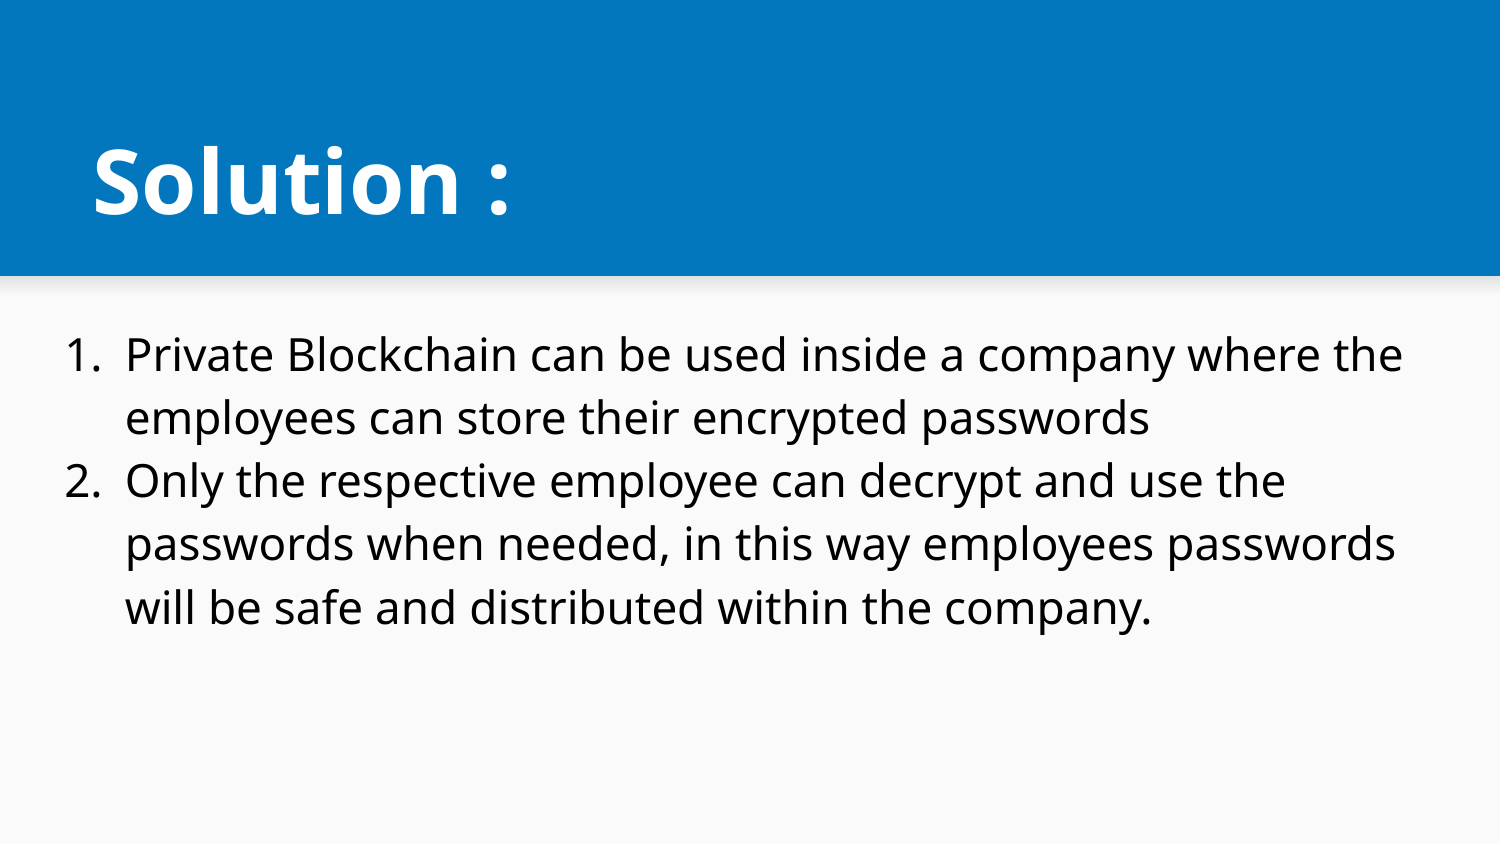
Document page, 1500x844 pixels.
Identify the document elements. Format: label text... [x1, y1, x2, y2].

title Solution : [77, 121, 1427, 248]
list Private Blockchain can be used inside a company where the employees can store their encrypted passwords Only the respective employee can decrypt and use the passwords when needed, in this way employees passwords will be safe and distributed within the company. [34, 302, 1466, 747]
